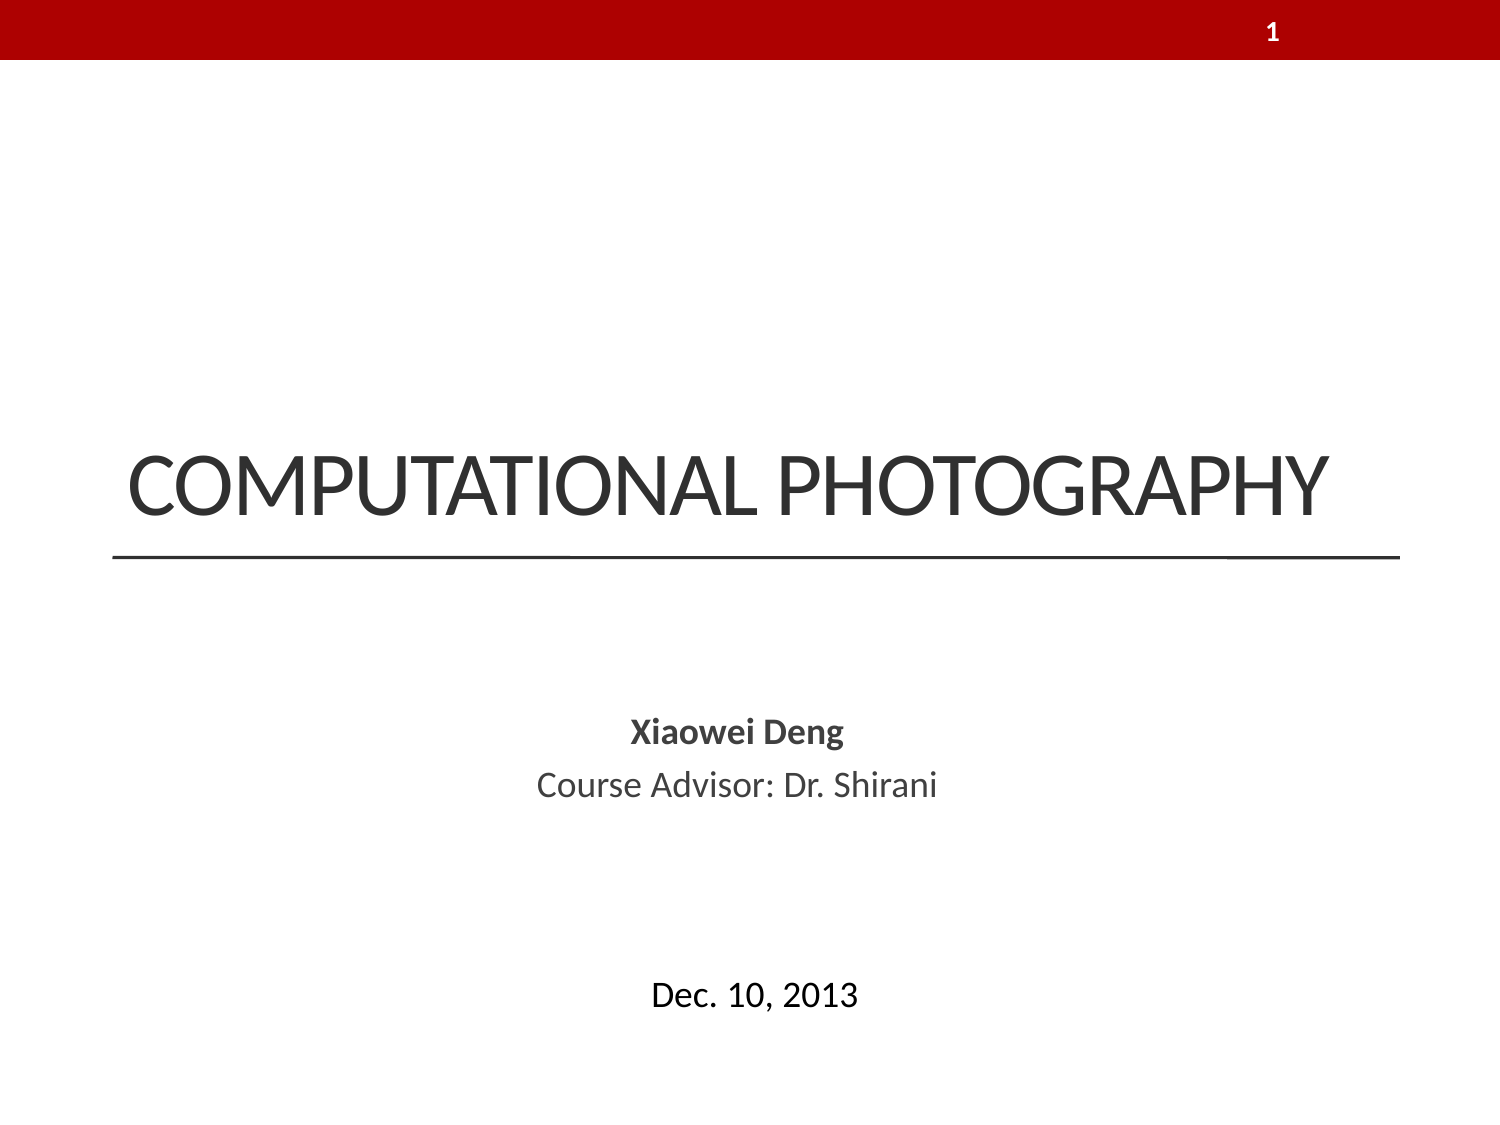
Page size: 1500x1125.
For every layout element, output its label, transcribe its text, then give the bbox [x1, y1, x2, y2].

title Computational Photography [112, 224, 1400, 542]
slide_number 1 [1250, 3, 1425, 57]
subtitle Xiaowei Deng Course Advisor: Dr. Shirani [212, 699, 1263, 875]
text_box Dec. 10, 2013 [636, 962, 874, 1023]
